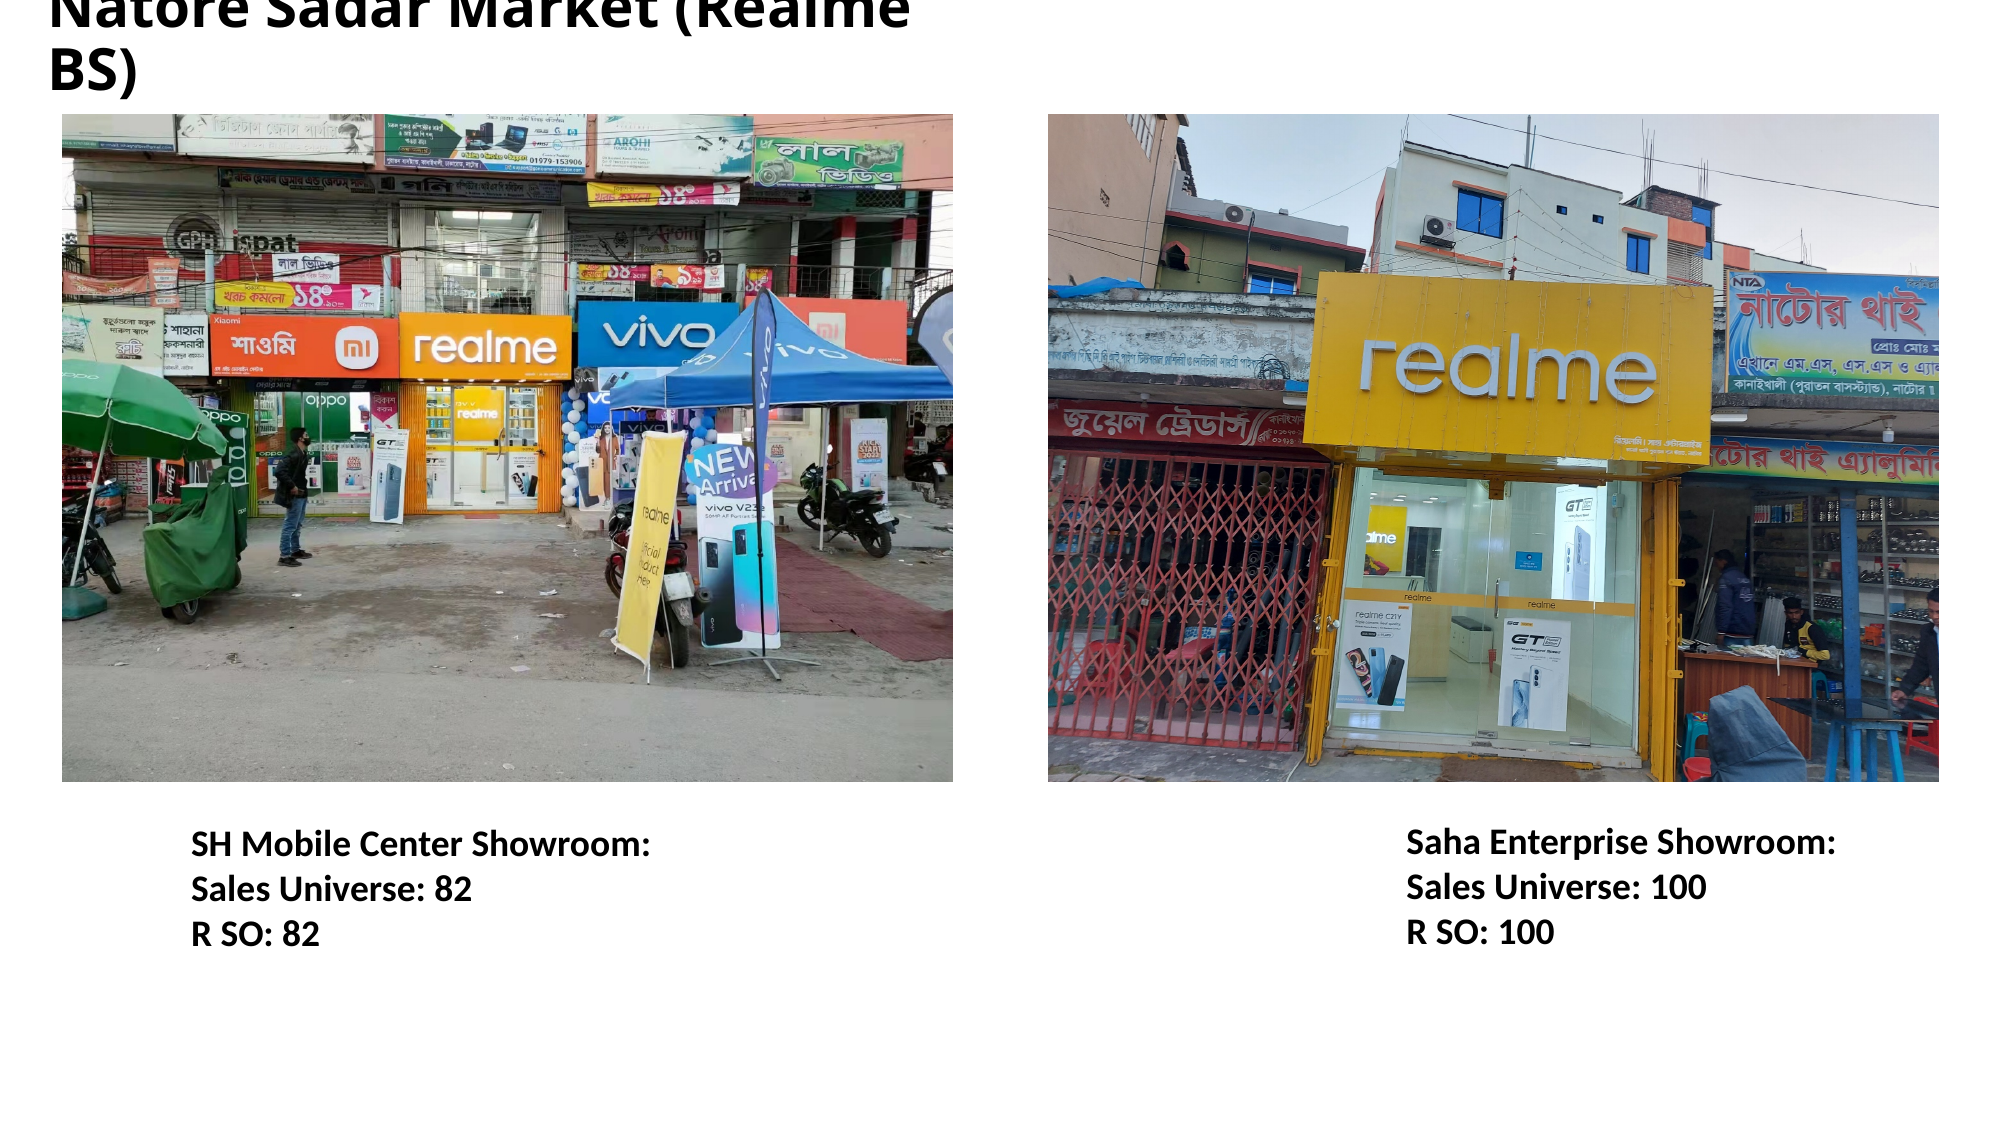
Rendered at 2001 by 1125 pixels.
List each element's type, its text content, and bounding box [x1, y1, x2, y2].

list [62, 114, 953, 782]
picture [1048, 114, 1939, 782]
text_box Saha Enterprise Showroom: Sales Universe: 100 R SO: 100 [1391, 809, 1912, 960]
title Natore Sadar Market (Realme BS) [32, 0, 1000, 80]
text_box SH Mobile Center Showroom: Sales Universe: 82 R SO: 82 [176, 812, 981, 962]
